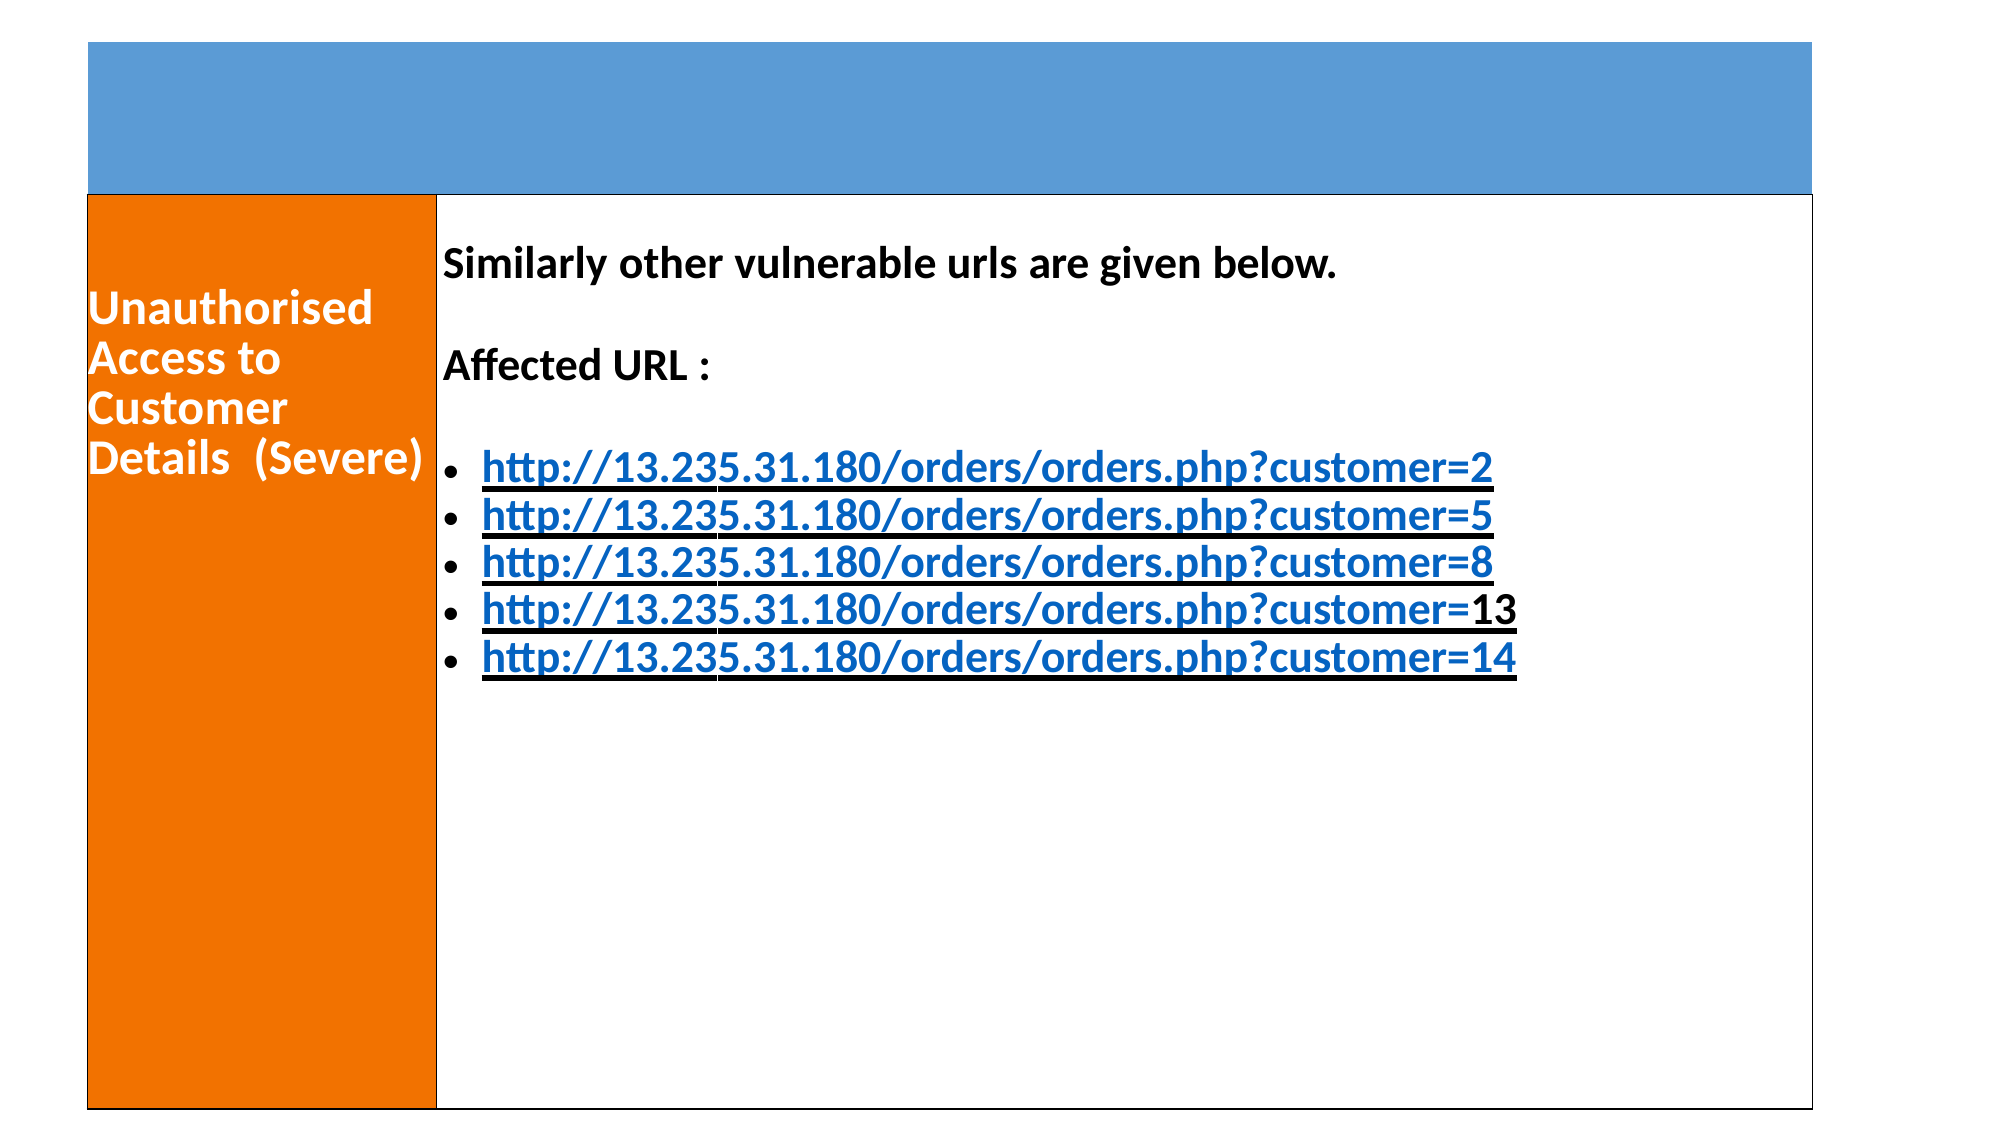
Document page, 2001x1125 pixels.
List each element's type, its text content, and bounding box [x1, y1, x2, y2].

table_cell Similarly other vulnerable urls are given below. Affected URL : http://13.235.31.180/orders/orders.php?customer=2 http://13.235.31.180/orders/orders.php?customer=5 http://13.235.31.180/orders/orders.php?customer=8 http://13.235.31.180/orders/orders.php?customer=13 http://13.235.31.180/orders/orders.php?customer=14 [437, 195, 1812, 1108]
table_cell Unauthorised Access to Customer Details (Severe) [88, 195, 436, 1108]
table_header [88, 42, 1812, 194]
